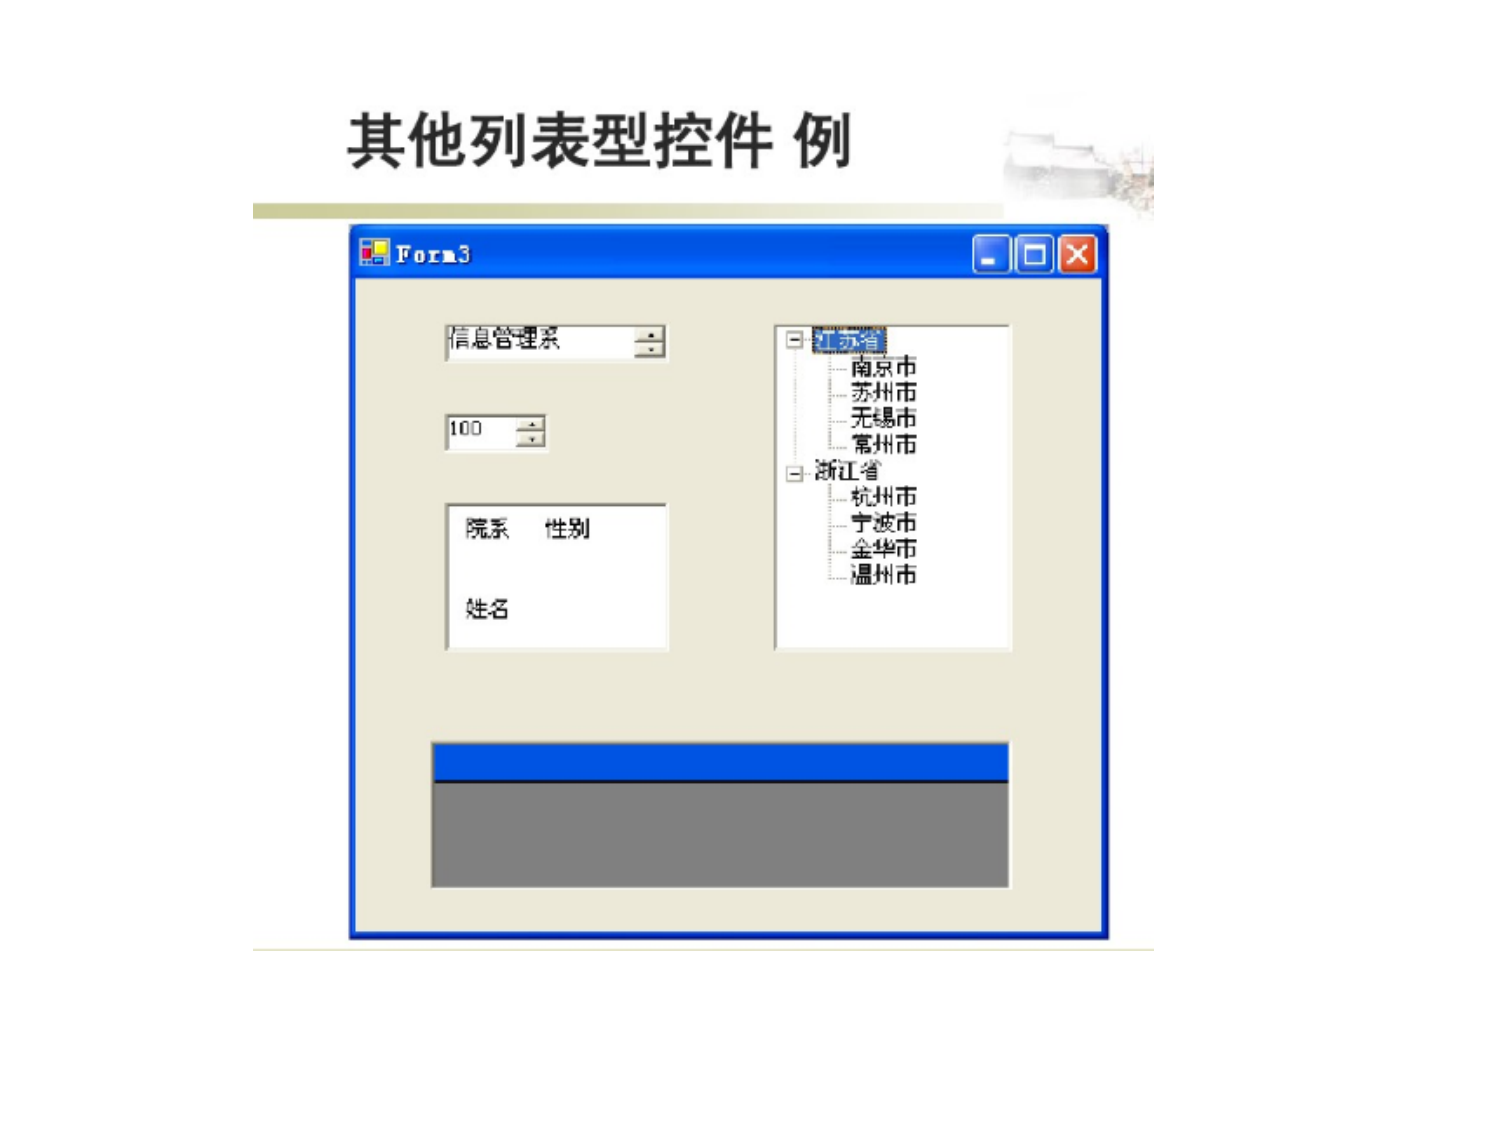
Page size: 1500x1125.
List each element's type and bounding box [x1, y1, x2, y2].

picture [253, 85, 1155, 951]
